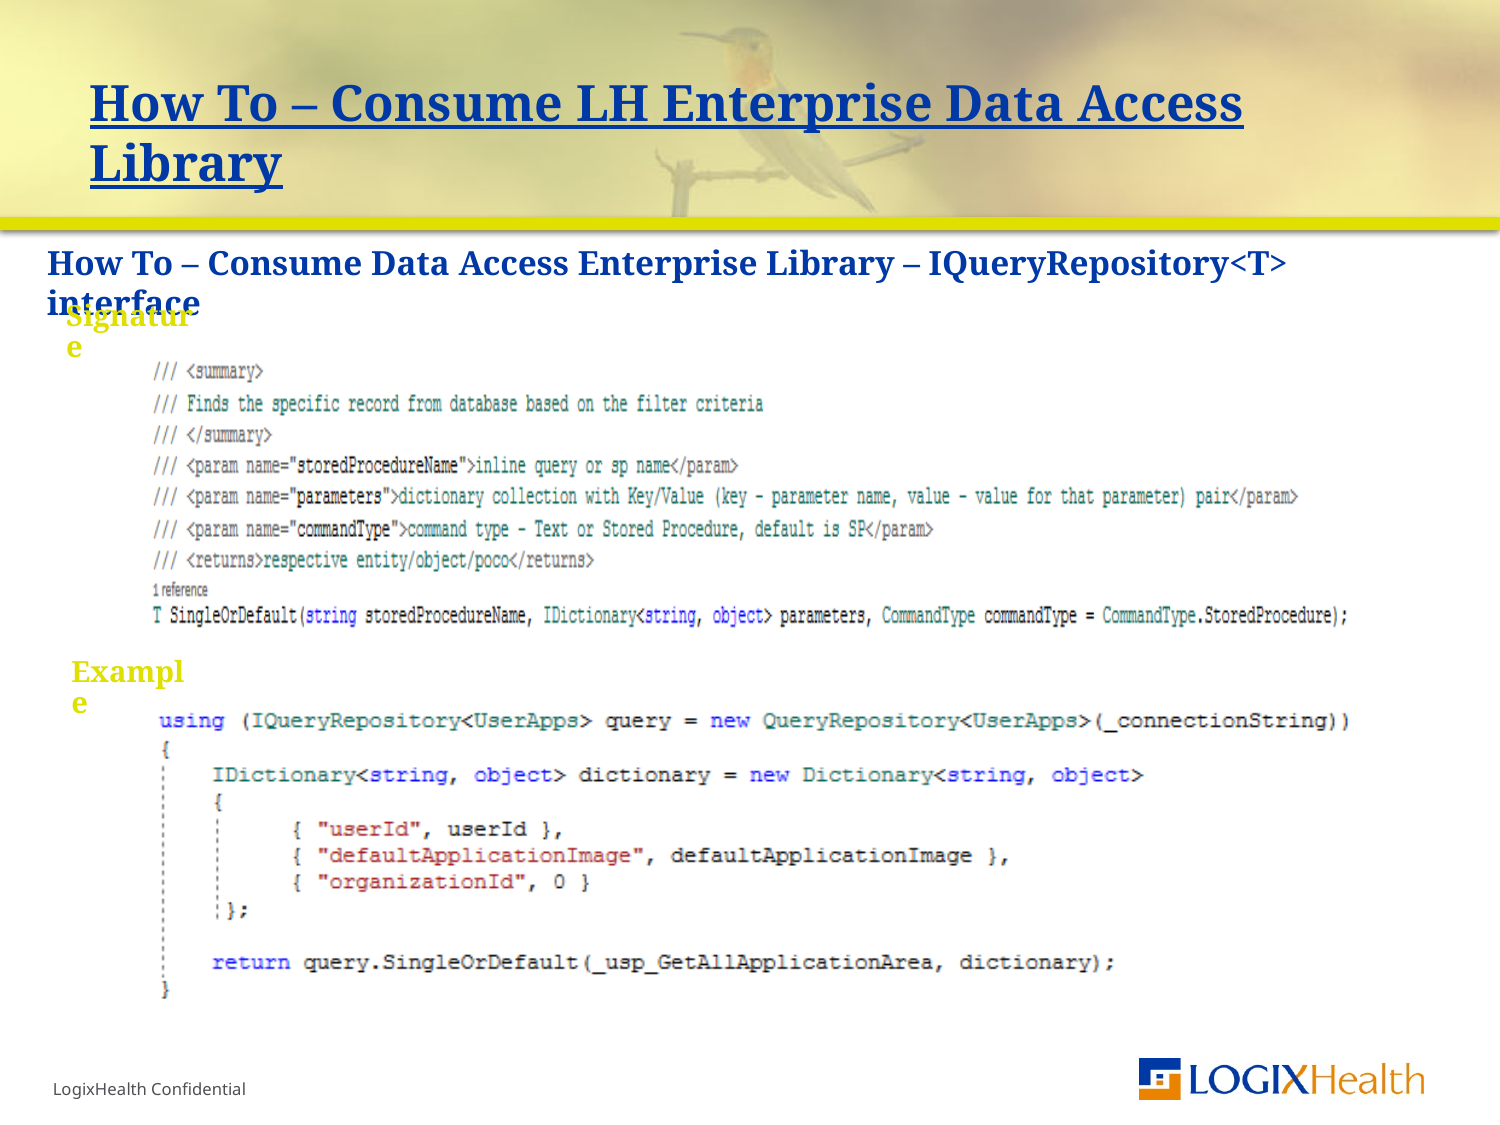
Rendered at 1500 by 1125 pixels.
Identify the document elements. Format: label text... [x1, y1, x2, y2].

picture [0, 0, 1500, 217]
text_box How To – Consume Data Access Enterprise Library – IQueryRepository<T> interface [32, 234, 1420, 330]
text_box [49, 295, 1438, 1026]
title How To – Consume LH Enterprise Data Access Library [75, 64, 1424, 159]
picture [1139, 1058, 1424, 1100]
